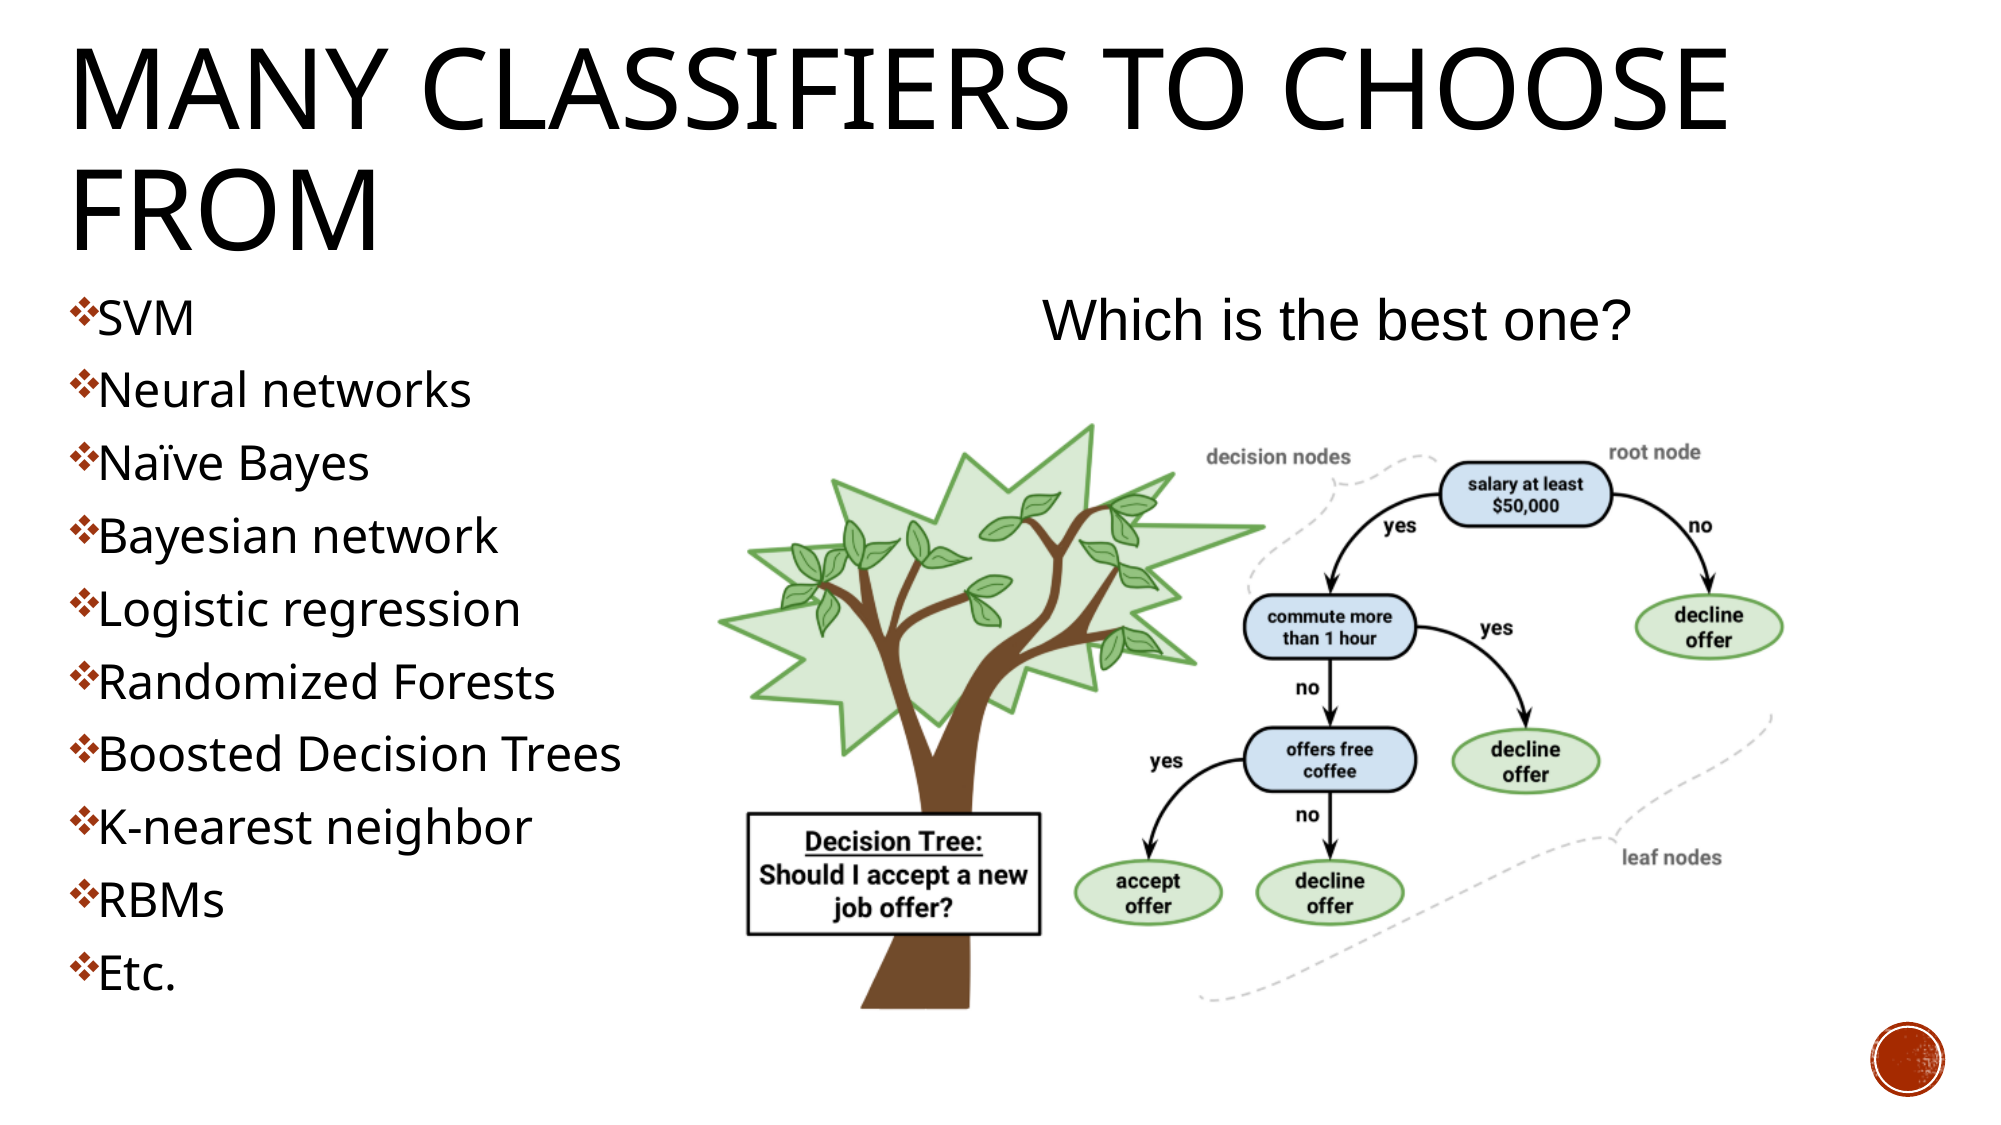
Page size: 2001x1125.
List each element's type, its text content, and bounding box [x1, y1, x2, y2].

text_box Which is the best one? [1027, 275, 1649, 360]
picture [715, 418, 1793, 1013]
list SVM Neural networks Naïve Bayes Bayesian network Logistic regression Randomized Forests Boosted Decision Trees K-nearest neighbor RBMs Etc. [51, 285, 1920, 1013]
title Many classifiers to choose from [51, 49, 1920, 258]
